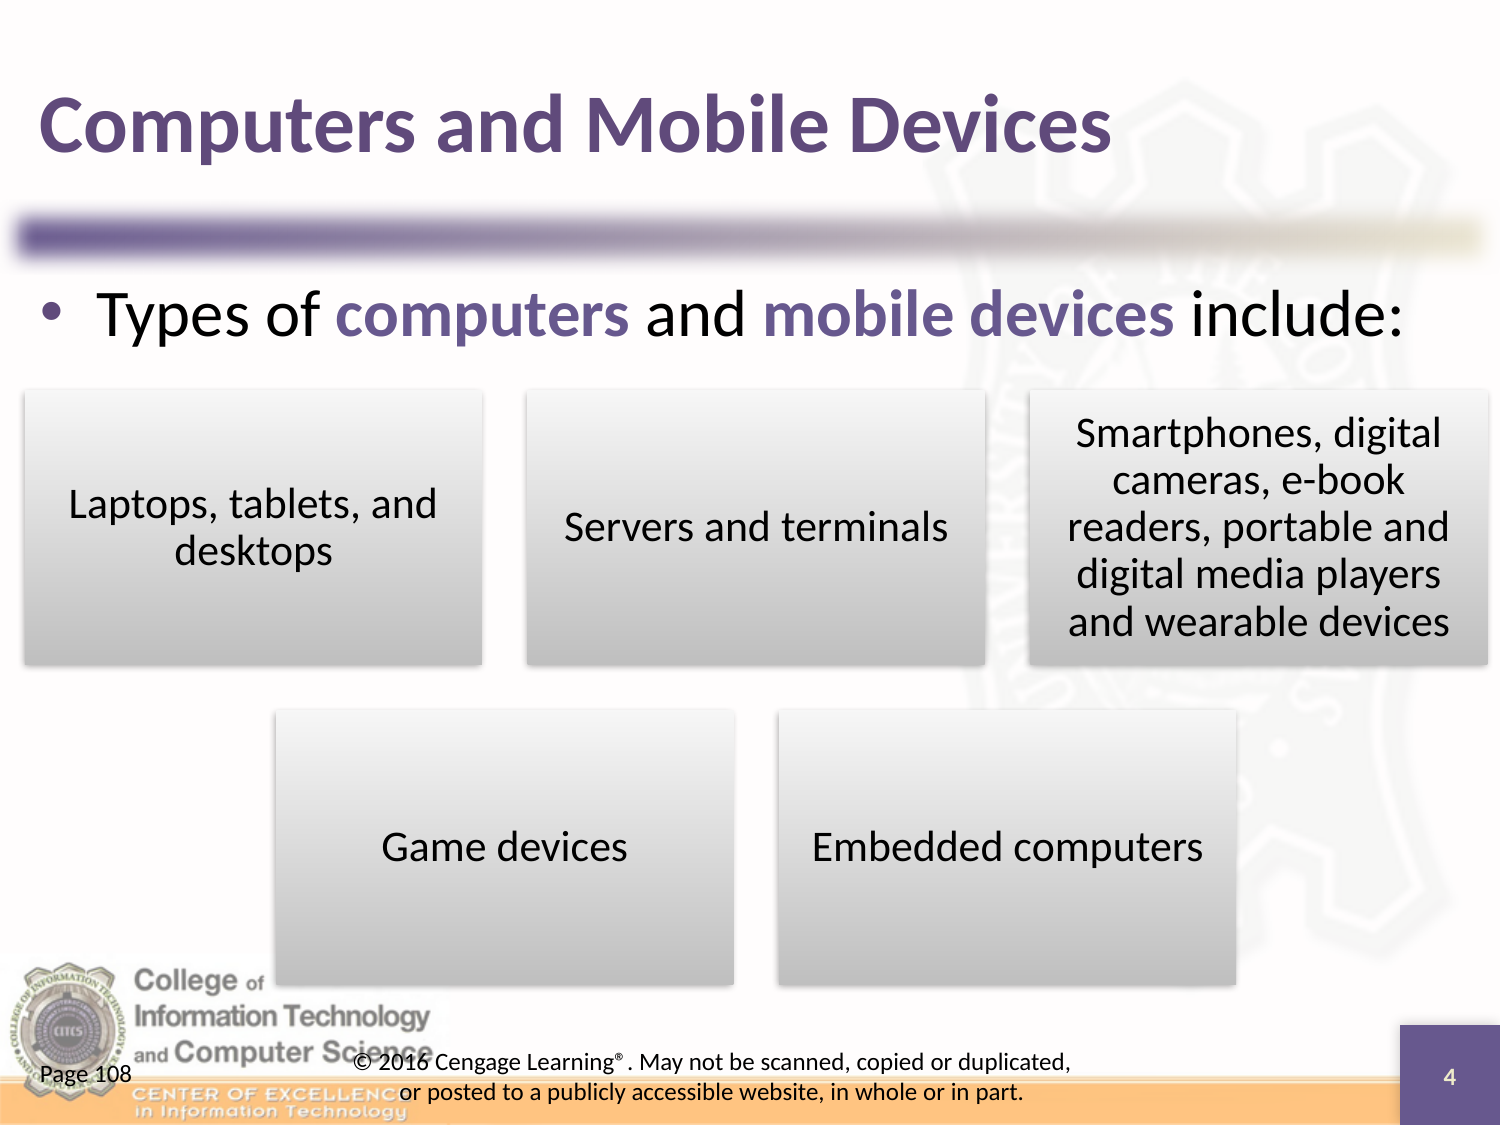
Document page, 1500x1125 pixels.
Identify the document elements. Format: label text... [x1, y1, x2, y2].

list Types of computers and mobile devices include: [24, 262, 1475, 361]
footer © 2016 Cengage Learning®. May not be scanned, copied or duplicated, or posted to a publicly accessible website, in whole or in part. [324, 1045, 1100, 1105]
title Computers and Mobile Devices [24, 24, 1475, 213]
slide_number 4 [1400, 1025, 1500, 1125]
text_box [24, 362, 1488, 1013]
list Page 108 [24, 1050, 300, 1125]
list Types of computers and mobile devices include: [24, 1021, 1475, 1025]
